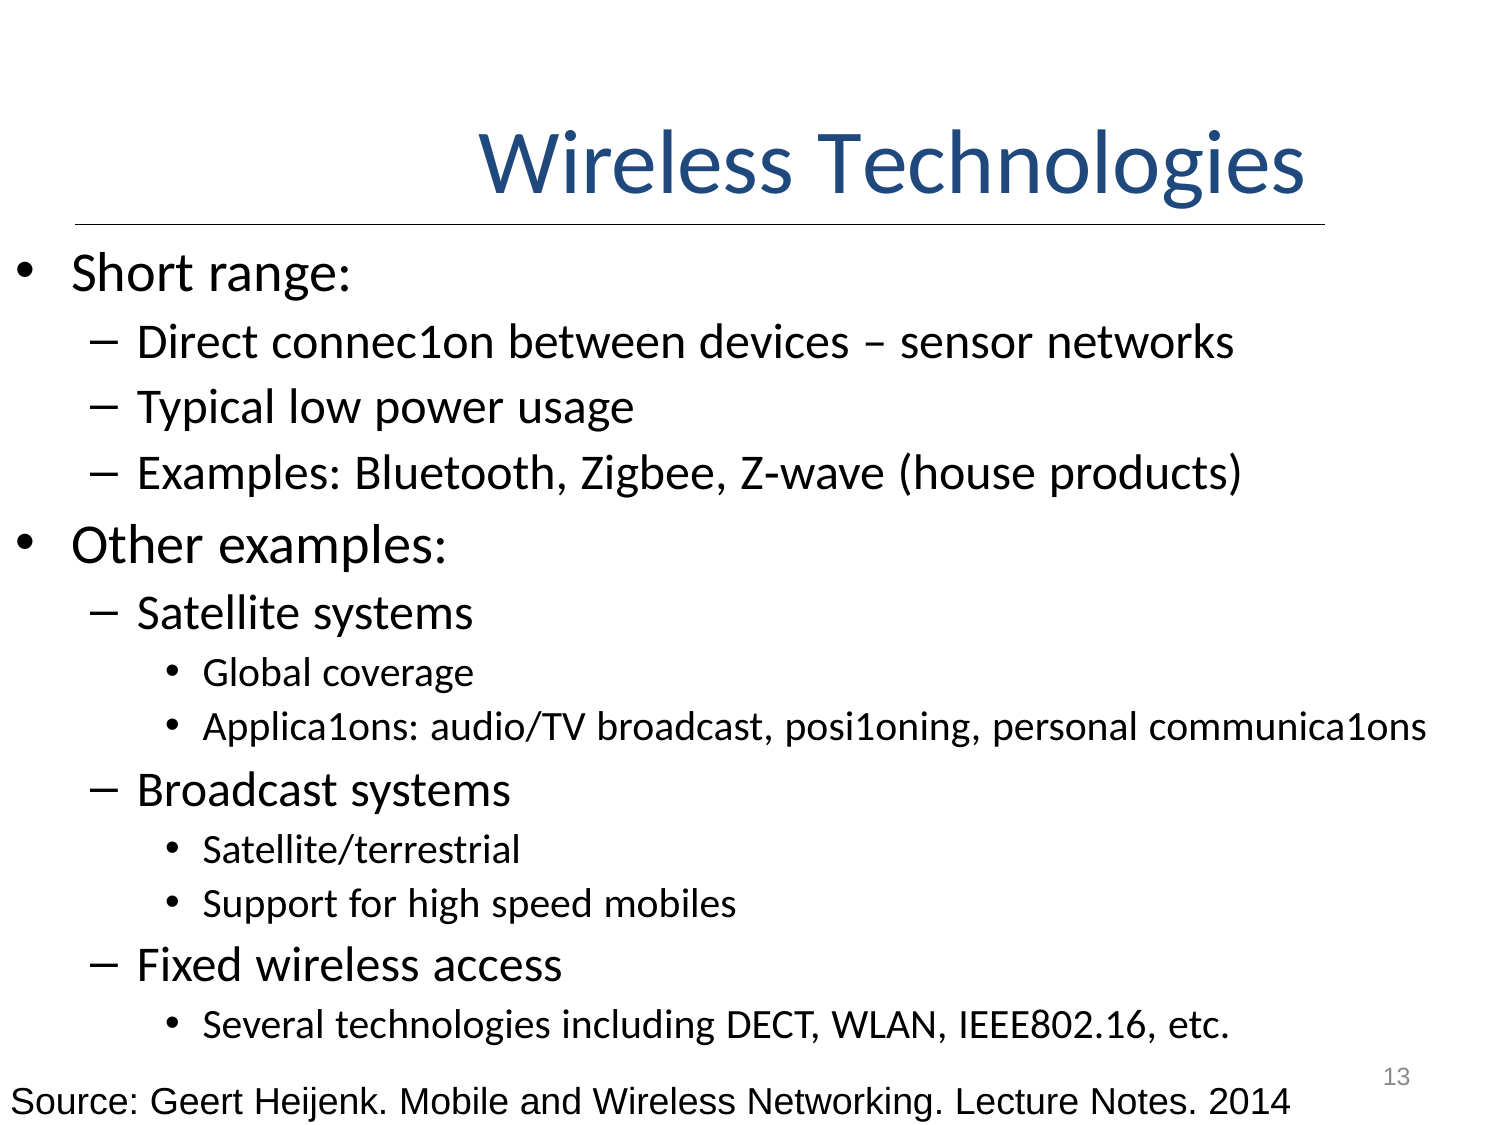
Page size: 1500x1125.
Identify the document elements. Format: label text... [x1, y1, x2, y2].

text_box Source: Geert Heijenk. Mobile and Wireless Networking. Lecture Notes. 2014 [8, 1076, 1297, 1122]
title Wireless Technologies [51, 101, 1449, 198]
text_box 13 [1380, 1060, 1413, 1091]
text_box Short range: Direct connec1on between devices – sensor networks Typical low power usage Examples: Bluetooth, Zigbee, Z‐wave (house products) Other examples: Satellite systems Global coverage Applica1ons: audio/TV broadcast, posi1oning, personal communica1ons Broadcast systems Satellite/terrestrial Support for high speed mobiles Fixed wireless access Several technologies including DECT, WLAN, IEEE802.16, etc. [12, 235, 1431, 1047]
